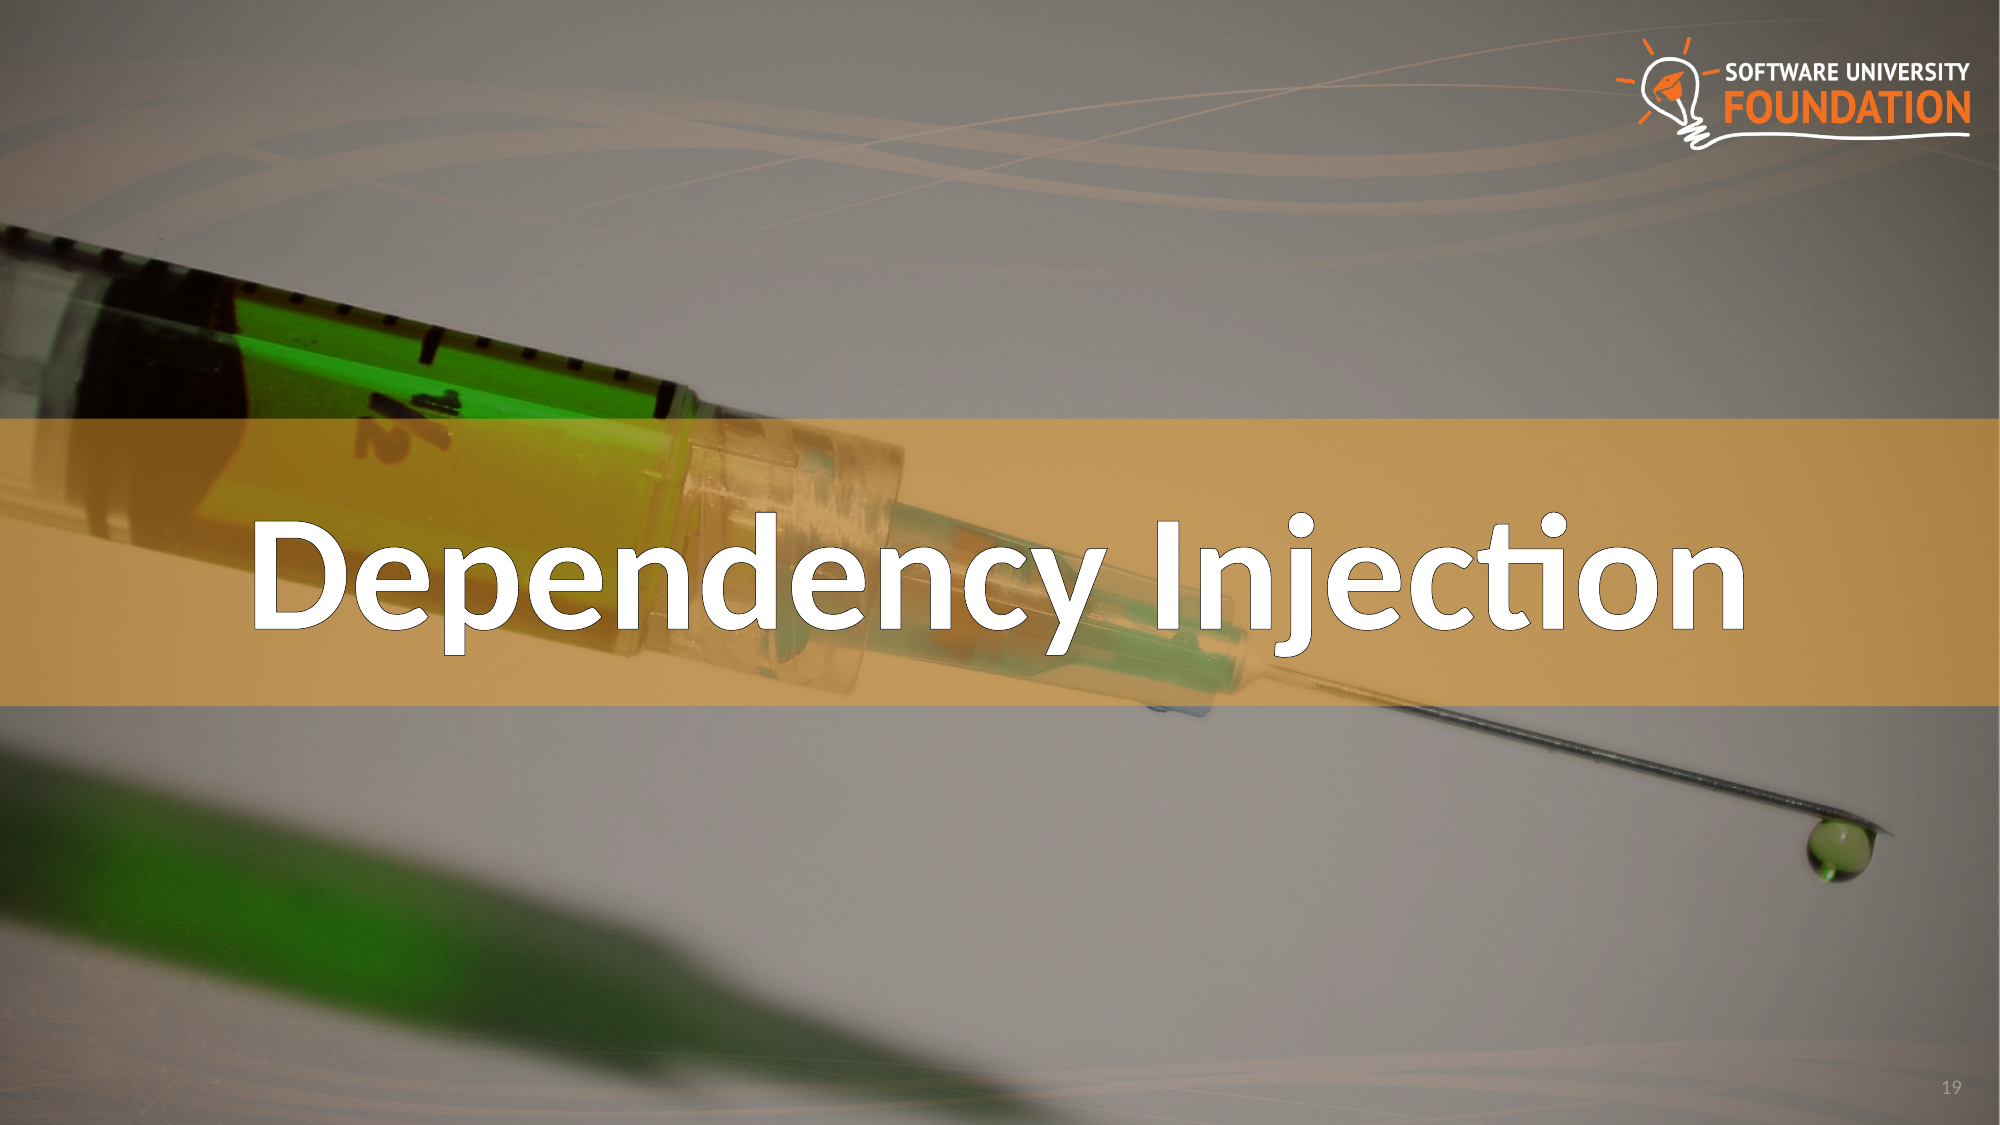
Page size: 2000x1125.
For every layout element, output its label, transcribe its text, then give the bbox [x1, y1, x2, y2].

picture [1612, 37, 1970, 163]
text_box Dependency Injection [0, 418, 2000, 707]
text_box [0, 707, 1999, 1125]
text_box [0, 0, 1999, 418]
